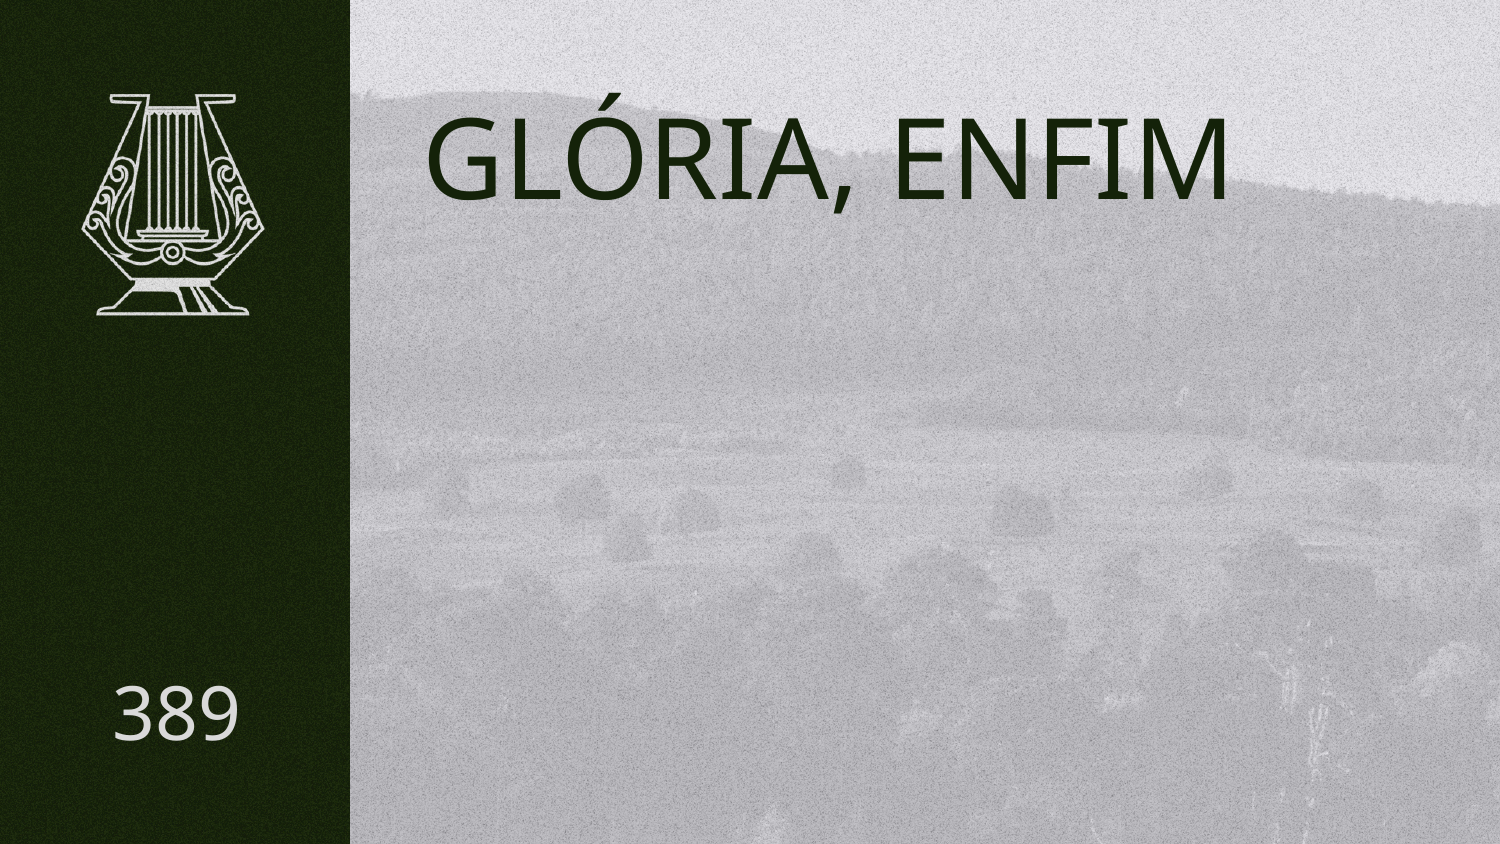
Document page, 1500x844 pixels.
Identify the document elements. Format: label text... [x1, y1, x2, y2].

picture [0, 0, 1500, 844]
list 389 [76, 658, 278, 765]
title GLÓRIA, ENFIM [407, 79, 1447, 777]
